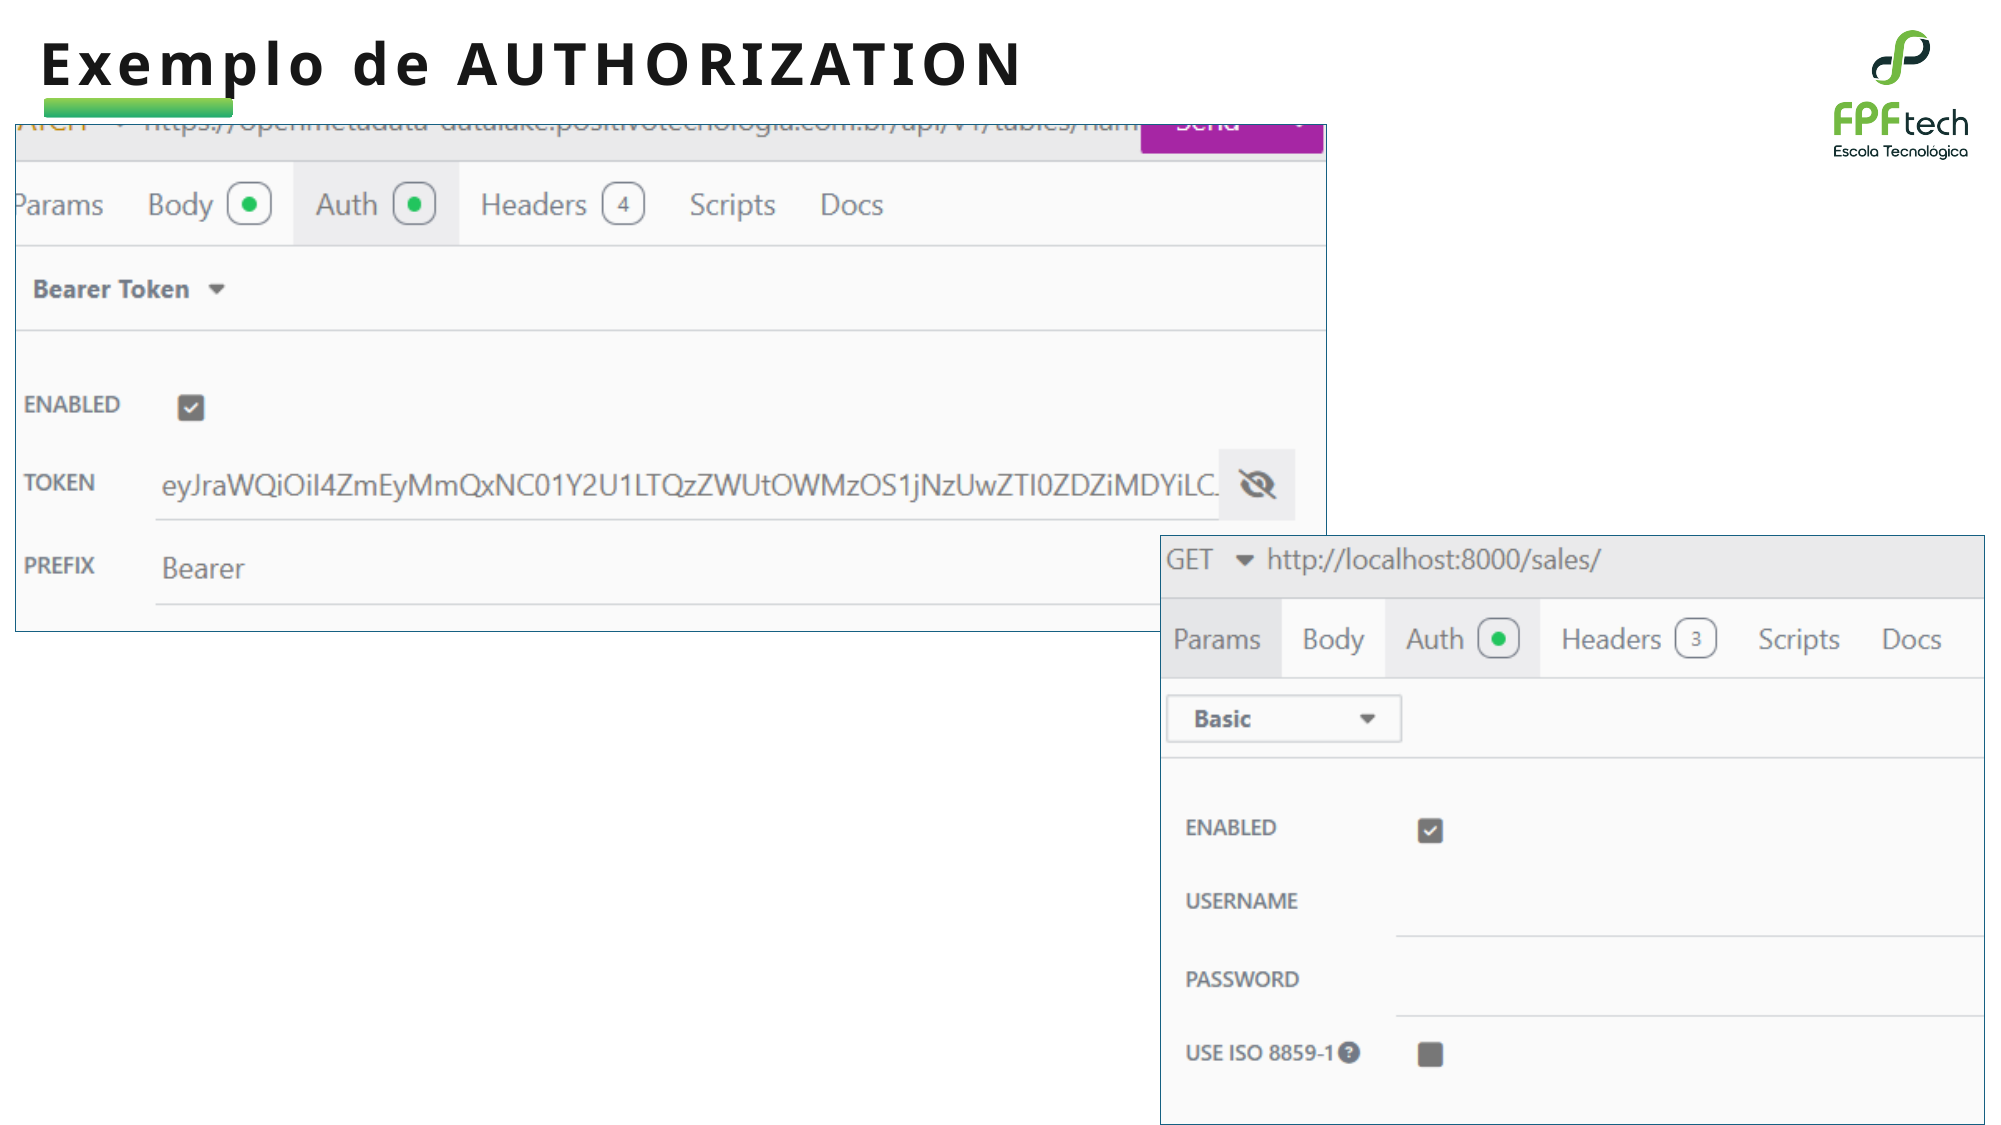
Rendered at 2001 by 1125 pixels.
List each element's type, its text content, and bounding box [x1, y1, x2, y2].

text_box Exemplo de AUTHORIZATION [24, 16, 1719, 118]
text_box [42, 96, 235, 119]
picture [15, 124, 1985, 1125]
picture [1834, 30, 1968, 160]
